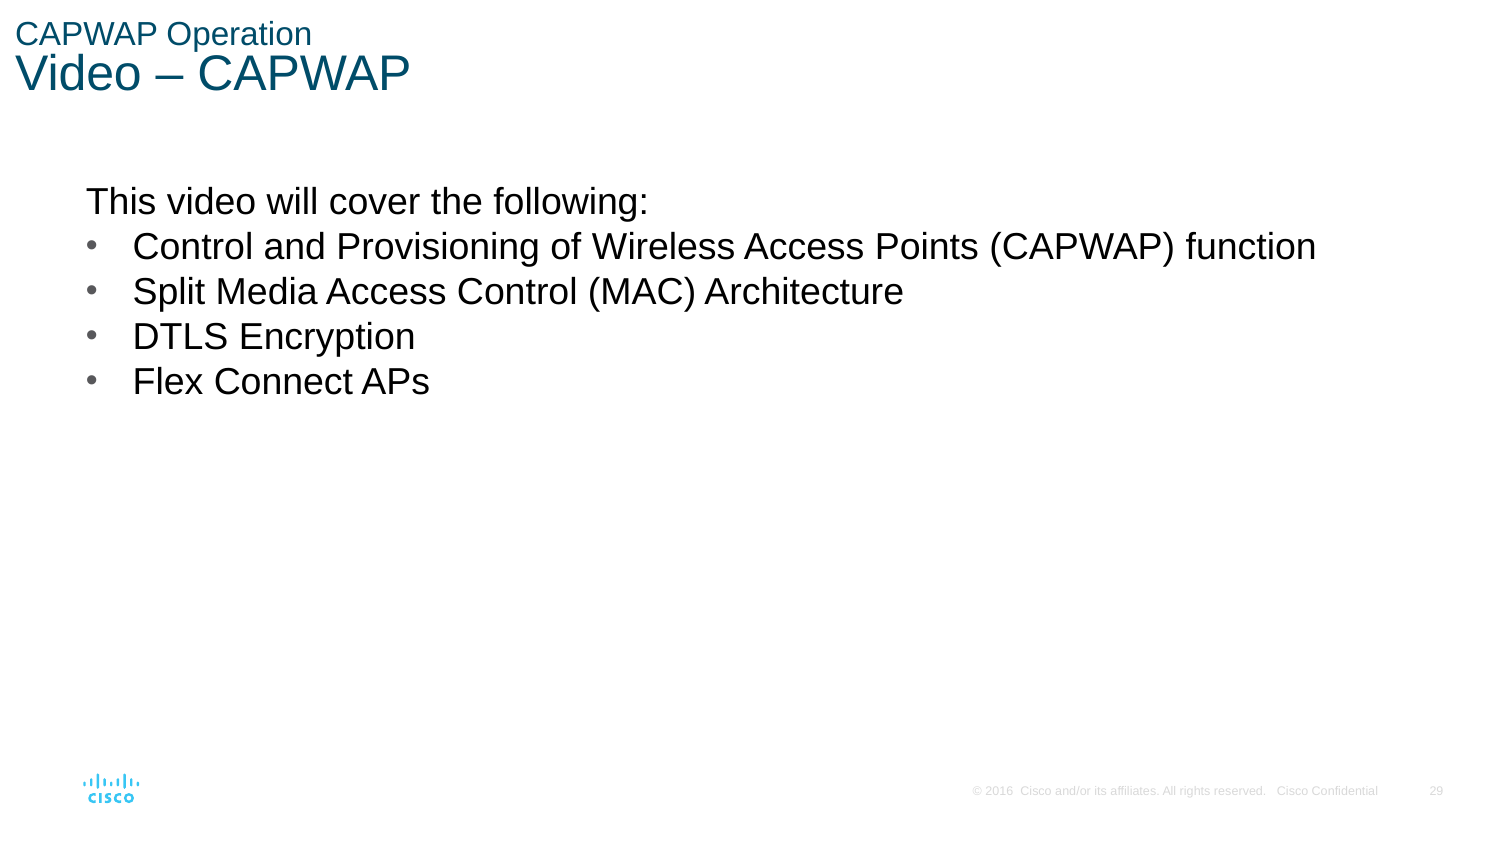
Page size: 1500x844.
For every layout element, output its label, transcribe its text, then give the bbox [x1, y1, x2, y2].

list This video will cover the following: Control and Provisioning of Wireless Access Points (CAPWAP) function Split Media Access Control (MAC) Architecture DTLS Encryption Flex Connect APs [70, 169, 1430, 674]
title CAPWAP Operation Video – CAPWAP [0, 0, 1369, 121]
